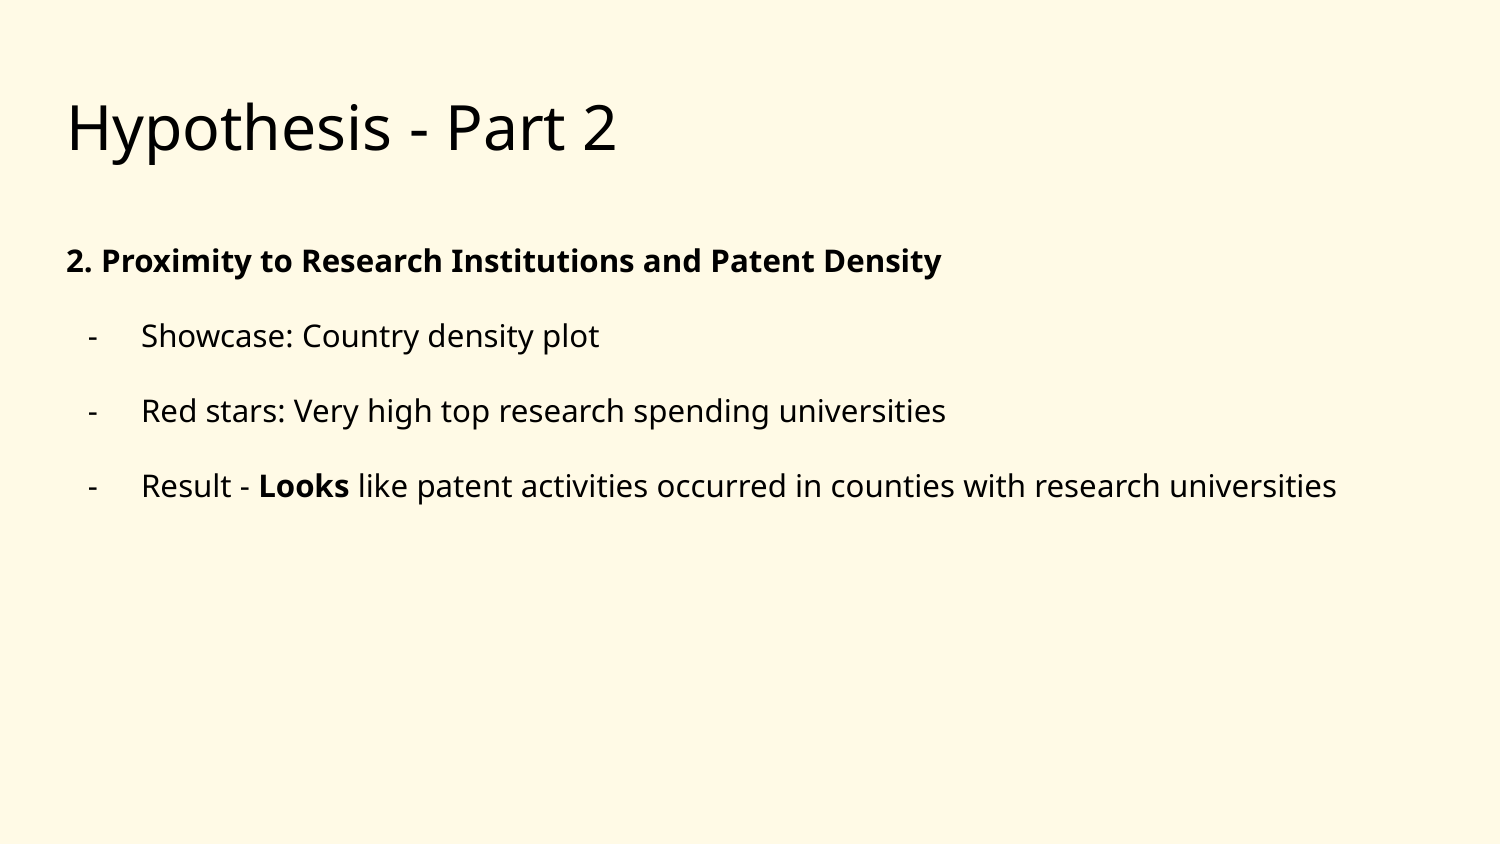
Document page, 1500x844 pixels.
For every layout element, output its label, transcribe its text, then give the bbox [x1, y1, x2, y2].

title Hypothesis - Part 2 [51, 72, 1449, 167]
list 2. Proximity to Research Institutions and Patent Density Showcase: Country density plot Red stars: Very high top research spending universities Result - Looks like patent activities occurred in counties with research universities [51, 189, 1449, 750]
